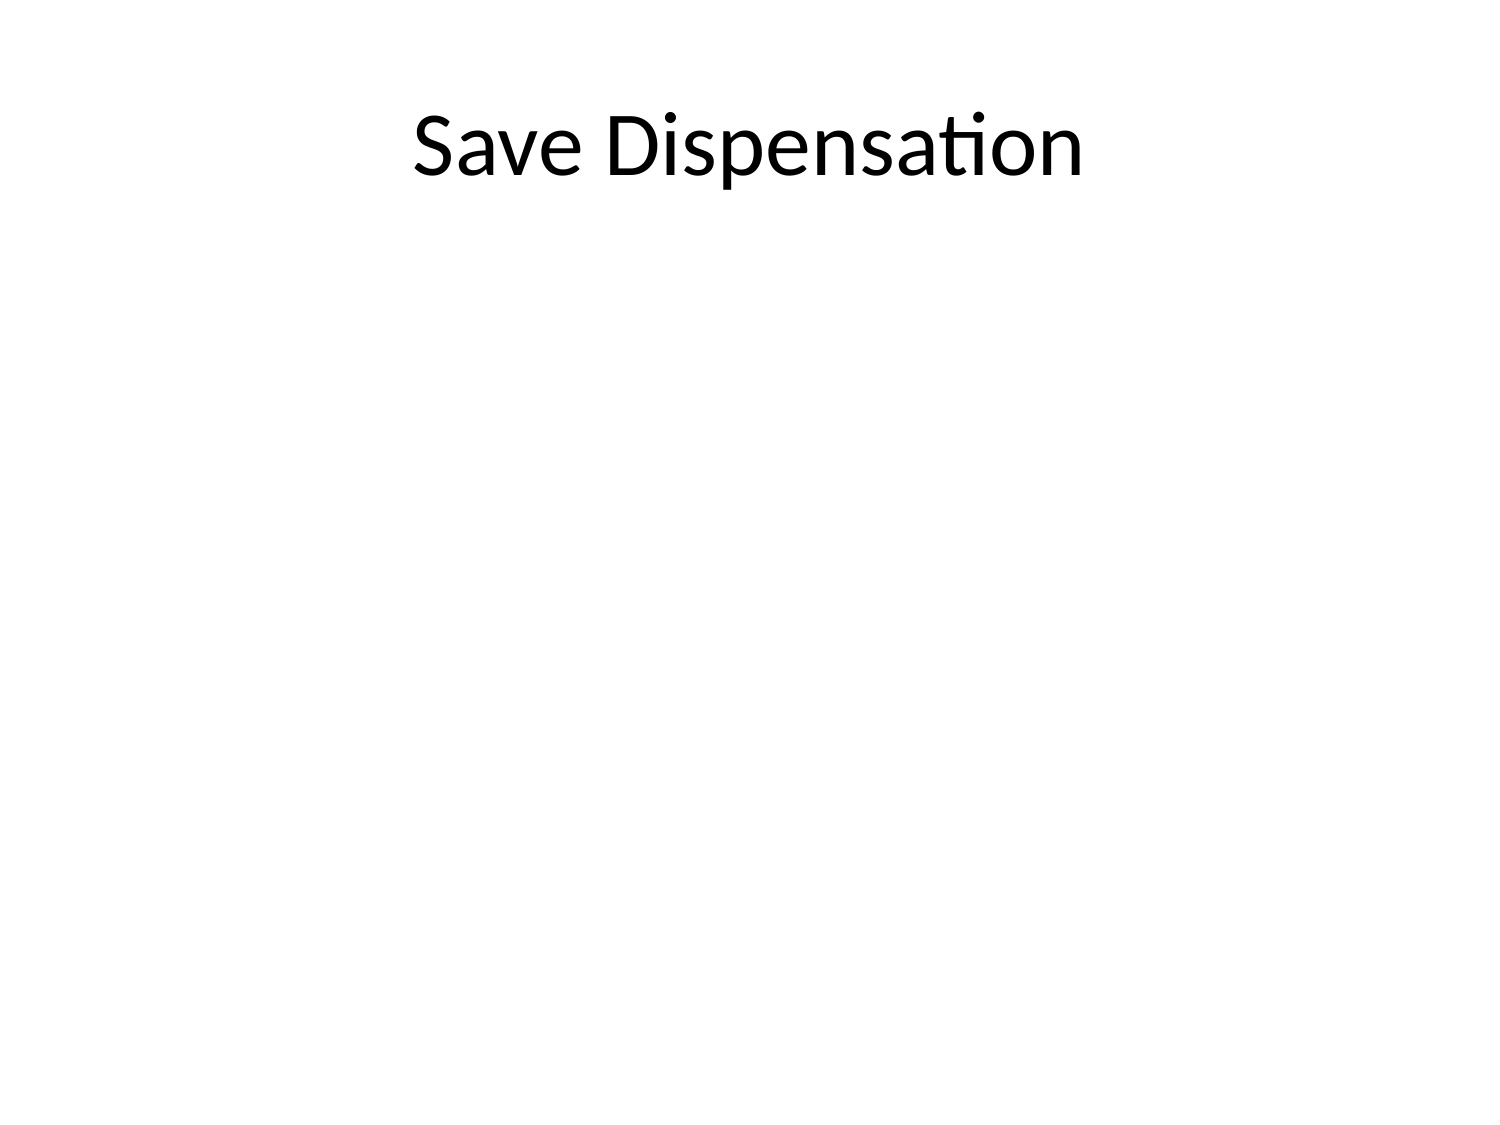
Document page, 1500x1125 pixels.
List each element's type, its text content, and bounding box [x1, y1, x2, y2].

title Save Dispensation [75, 45, 1425, 233]
